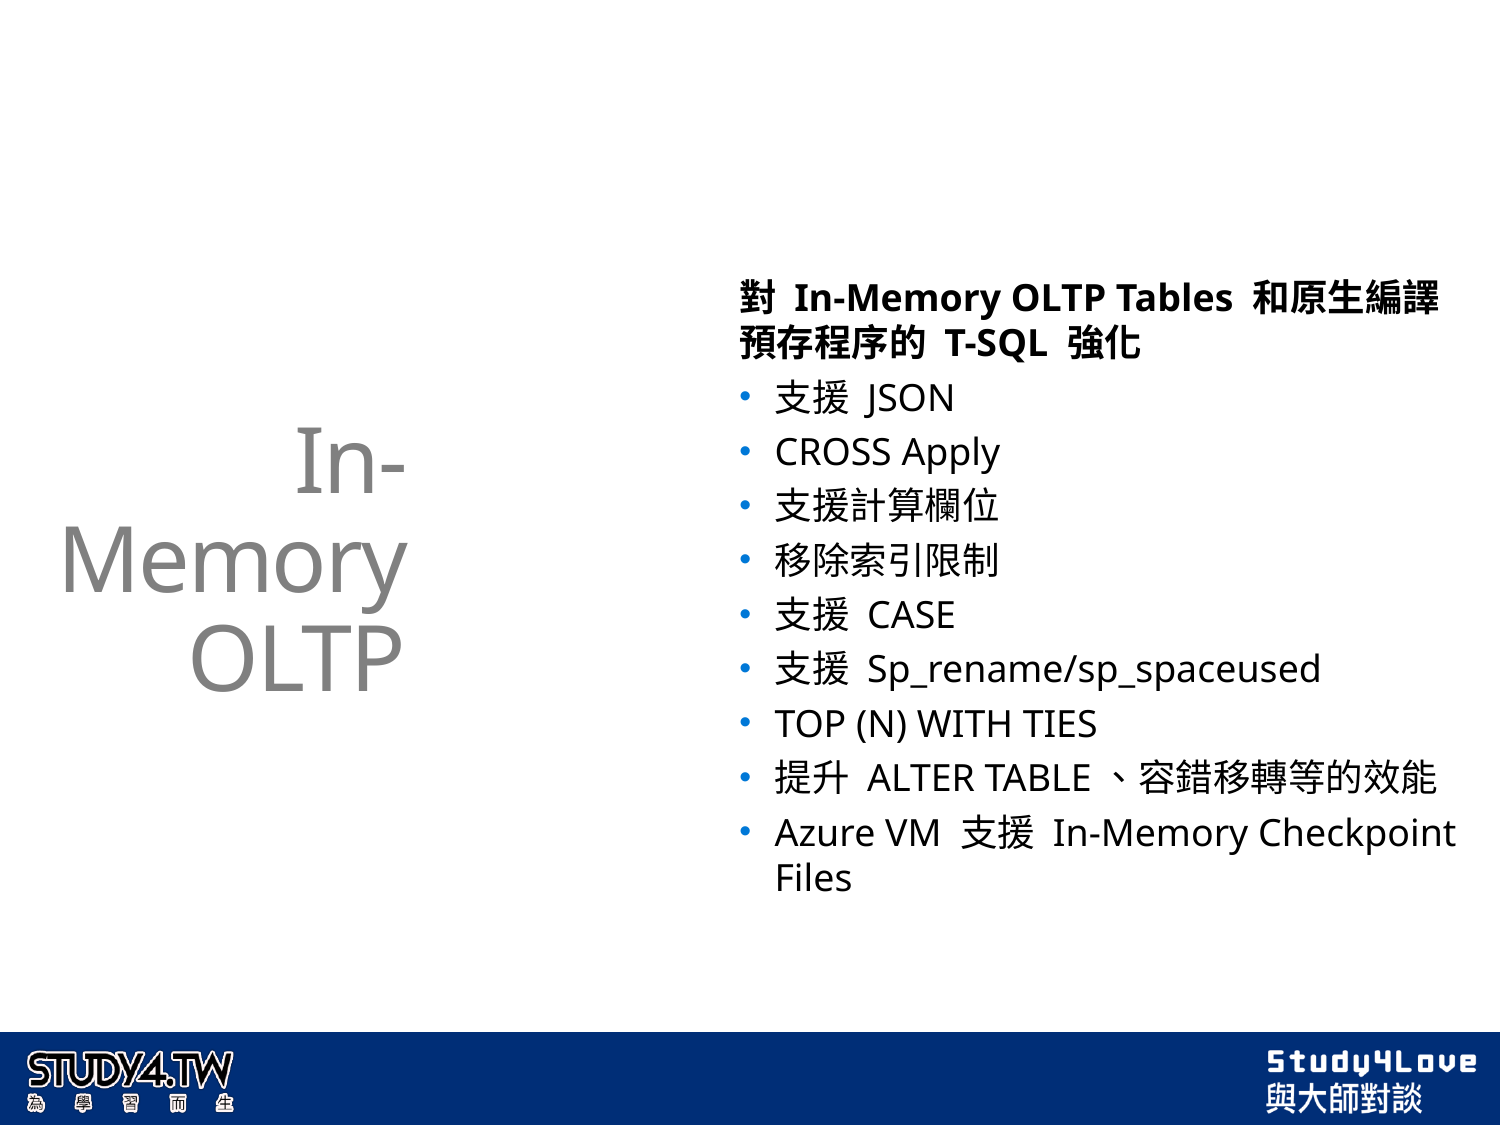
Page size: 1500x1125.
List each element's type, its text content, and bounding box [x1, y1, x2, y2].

list 對 In-Memory OLTP Tables 和原生編譯預存程序的 T-SQL 強化 支援 JSON CROSS Apply 支援計算欄位 移除索引限制 支援 CASE 支援 Sp_rename/sp_spaceused TOP (N) WITH TIES 提升 ALTER TABLE、容錯移轉等的效能 Azure VM 支援 In-Memory Checkpoint Files [715, 259, 1500, 926]
picture [19, 1040, 242, 1117]
picture [1258, 1039, 1481, 1122]
title In-Memory OLTP [0, 259, 430, 866]
